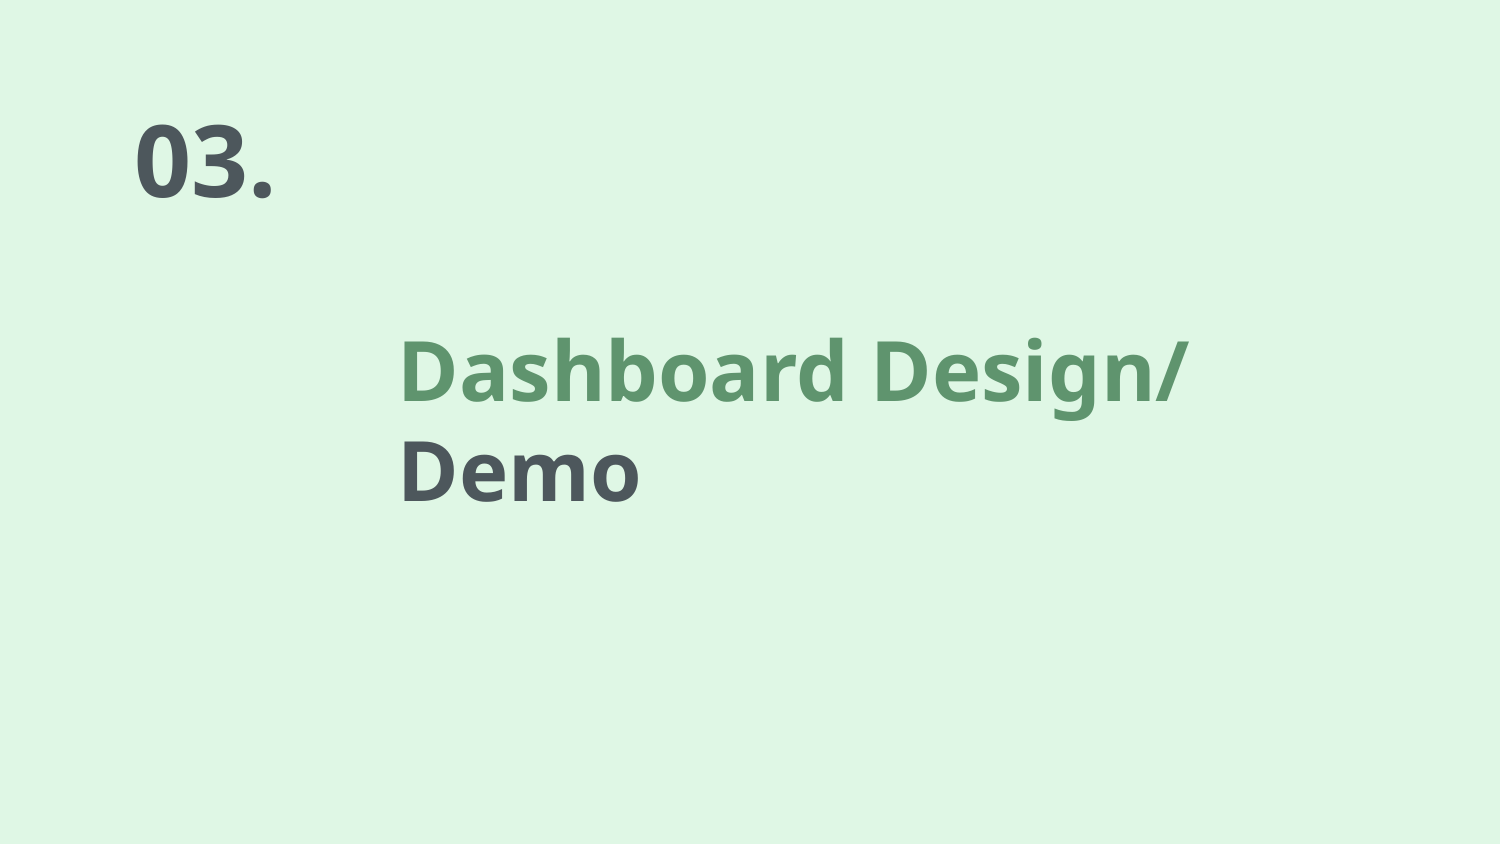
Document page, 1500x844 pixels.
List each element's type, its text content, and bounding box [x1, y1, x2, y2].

title 03. [0, 100, 293, 233]
title Dashboard Design/ Demo [382, 100, 1246, 534]
